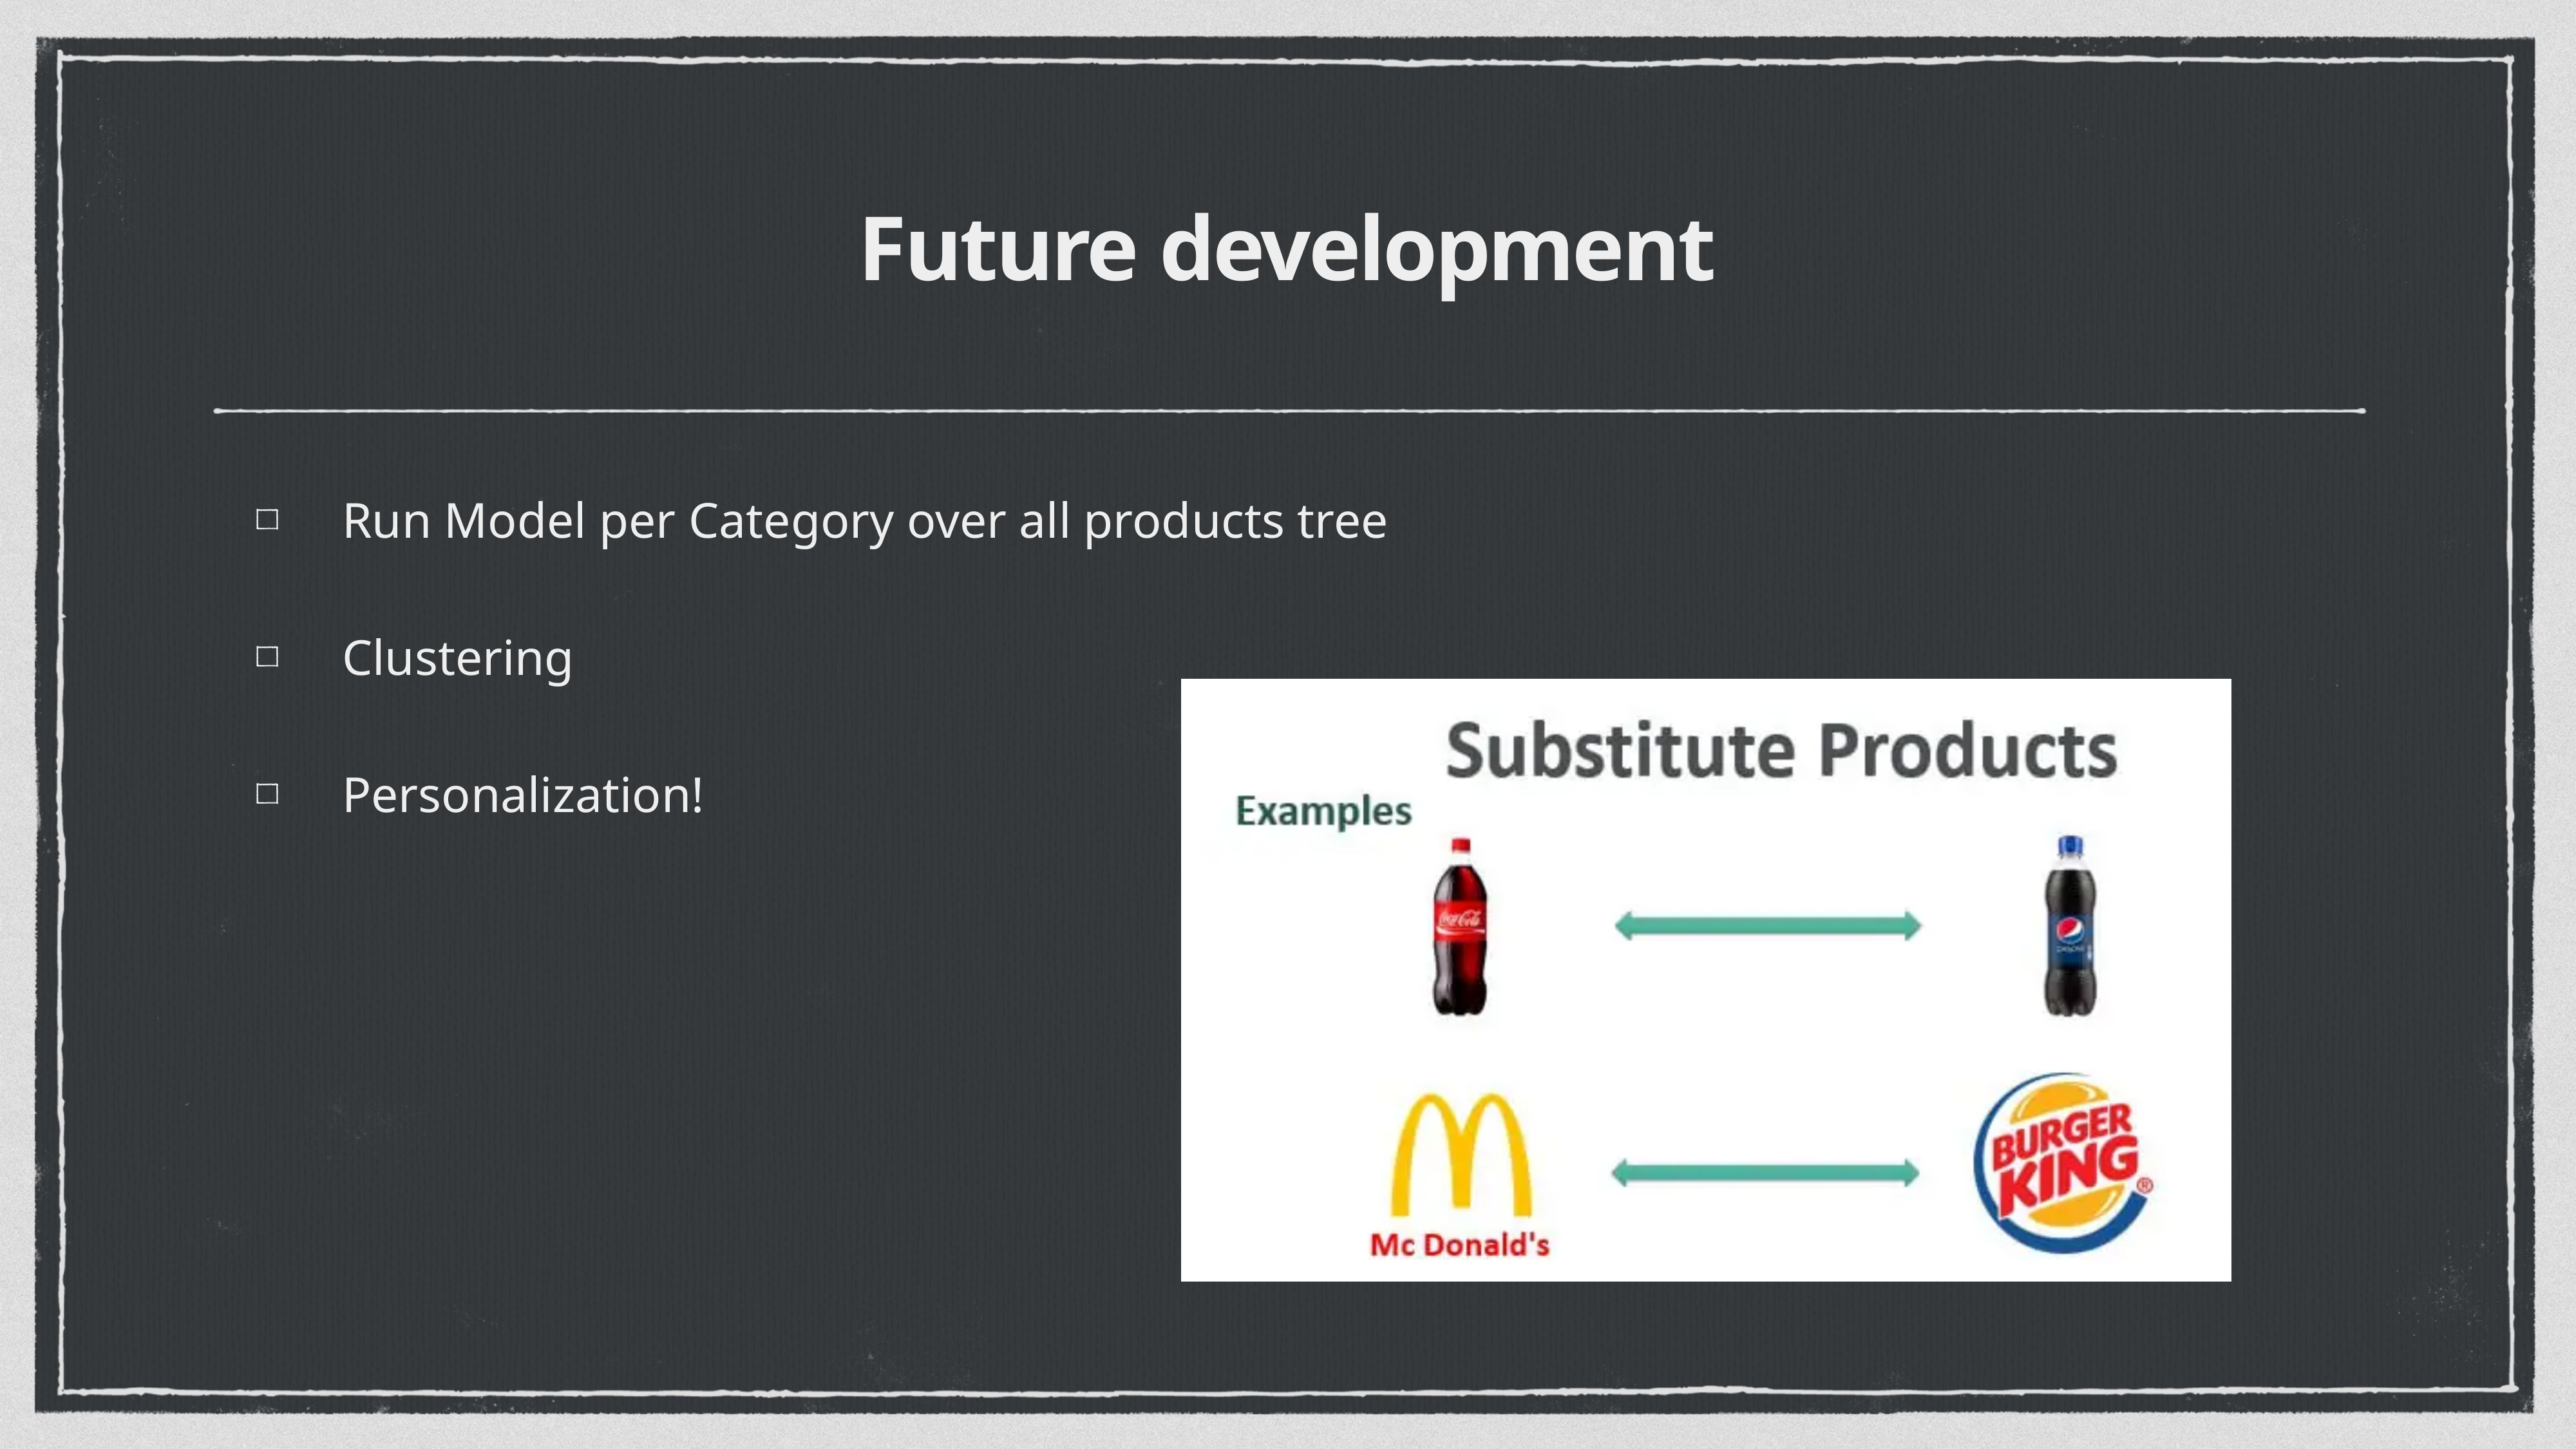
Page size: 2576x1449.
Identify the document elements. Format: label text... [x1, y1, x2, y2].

list Run Model per Category over all products tree Clustering Personalization! [251, 484, 2324, 1334]
title Future development [251, 102, 2324, 387]
picture [0, 0, 2576, 1449]
